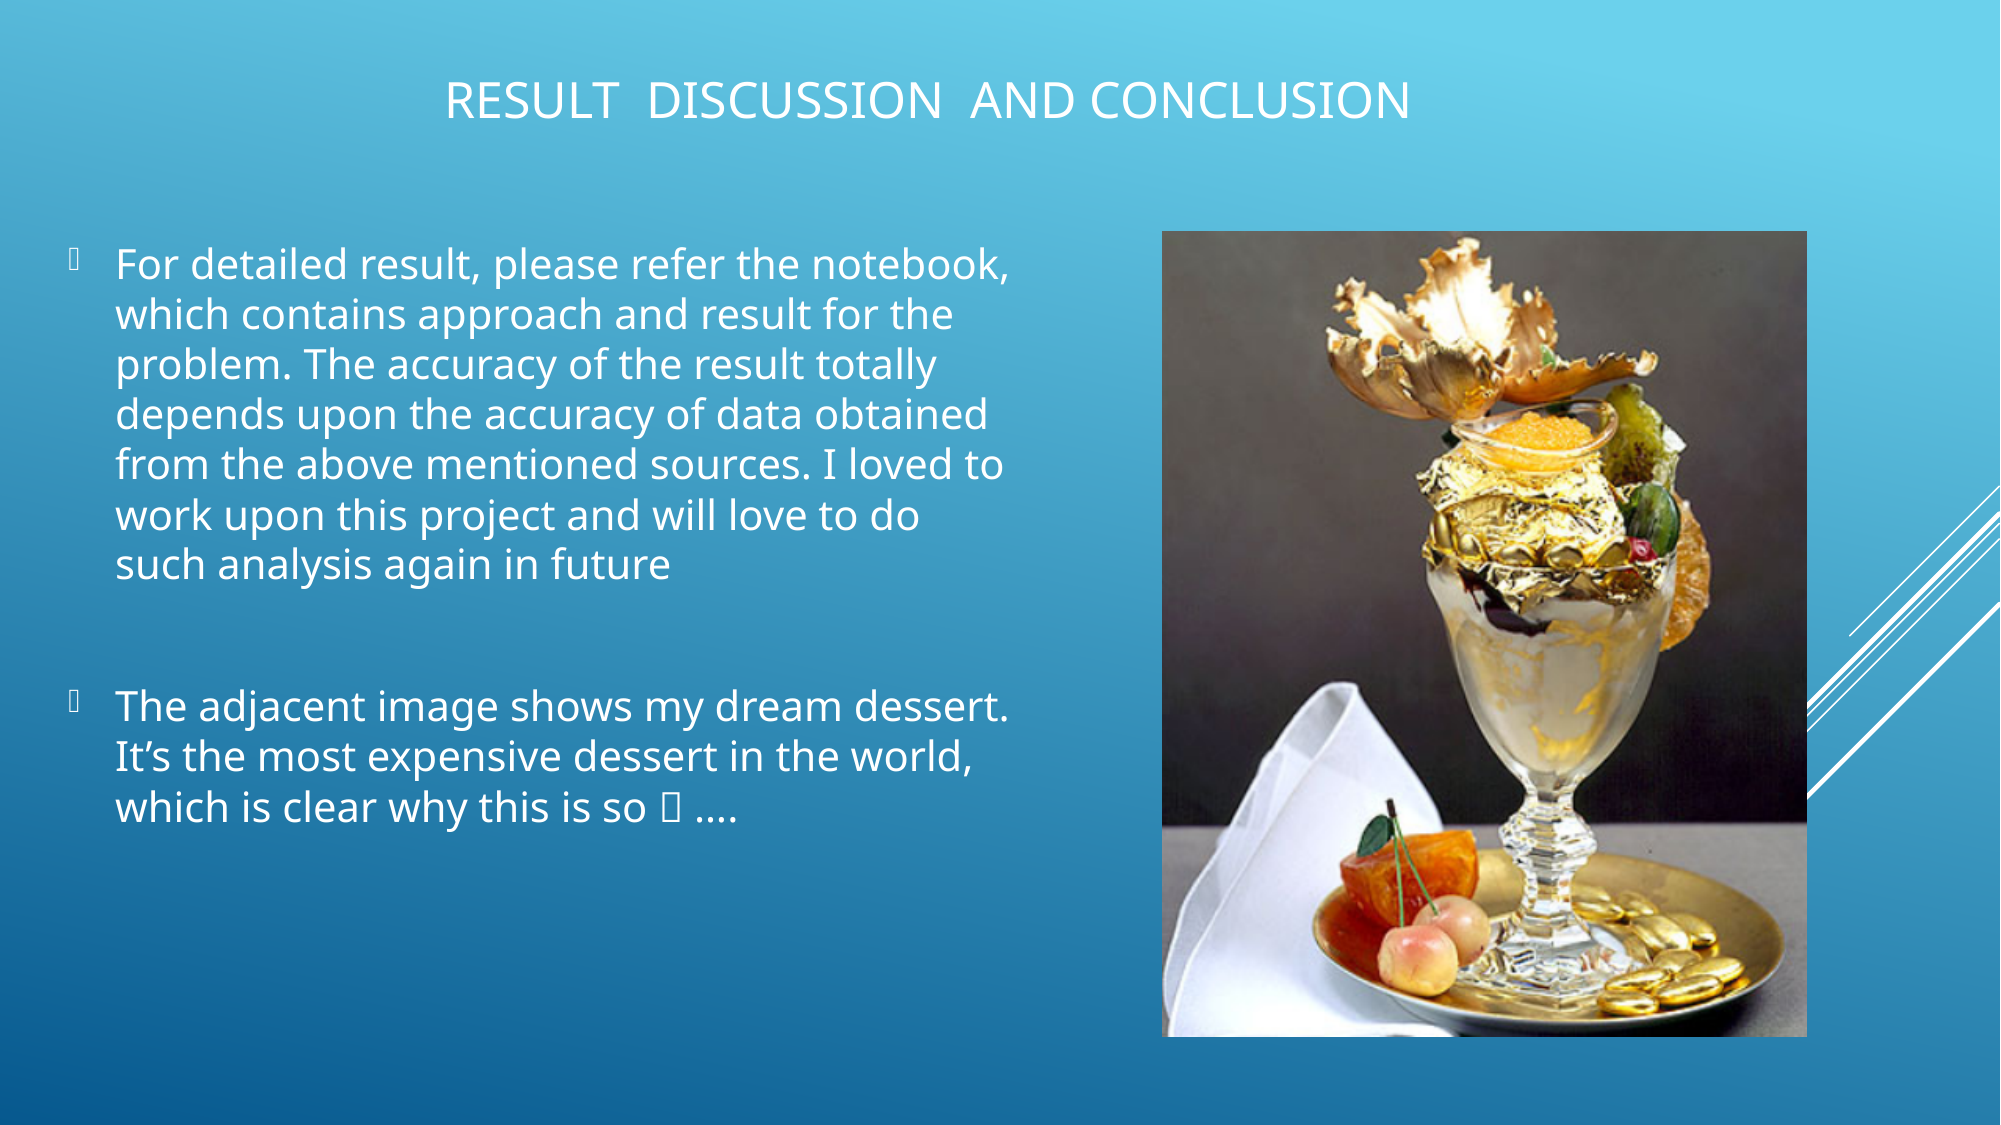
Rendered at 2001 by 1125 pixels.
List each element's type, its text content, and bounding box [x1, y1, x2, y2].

list For detailed result, please refer the notebook, which contains approach and result for the problem. The accuracy of the result totally depends upon the accuracy of data obtained from the above mentioned sources. I loved to work upon this project and will love to do such analysis again in future The adjacent image shows my dream dessert. It’s the most expensive dessert in the world, which is clear why this is so  …. [53, 216, 1029, 852]
title Result discussion and conclusion [429, 0, 1627, 137]
picture [1161, 231, 1807, 1037]
